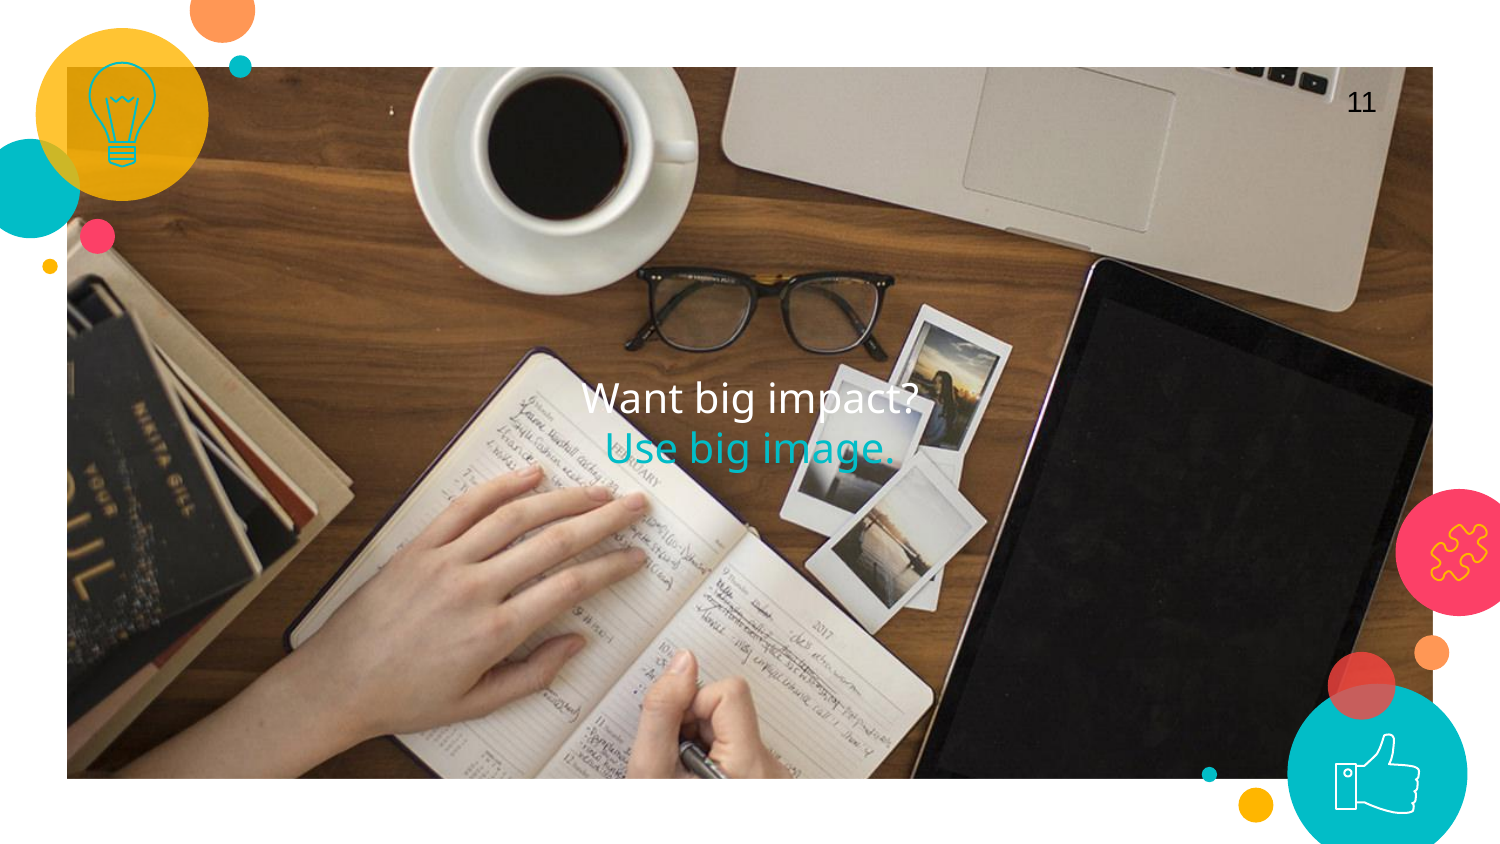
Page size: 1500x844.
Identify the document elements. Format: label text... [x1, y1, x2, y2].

slide_number 11 [1331, 68, 1422, 134]
picture [67, 67, 1432, 778]
title Want big impact? Use big image. [360, 308, 1140, 535]
